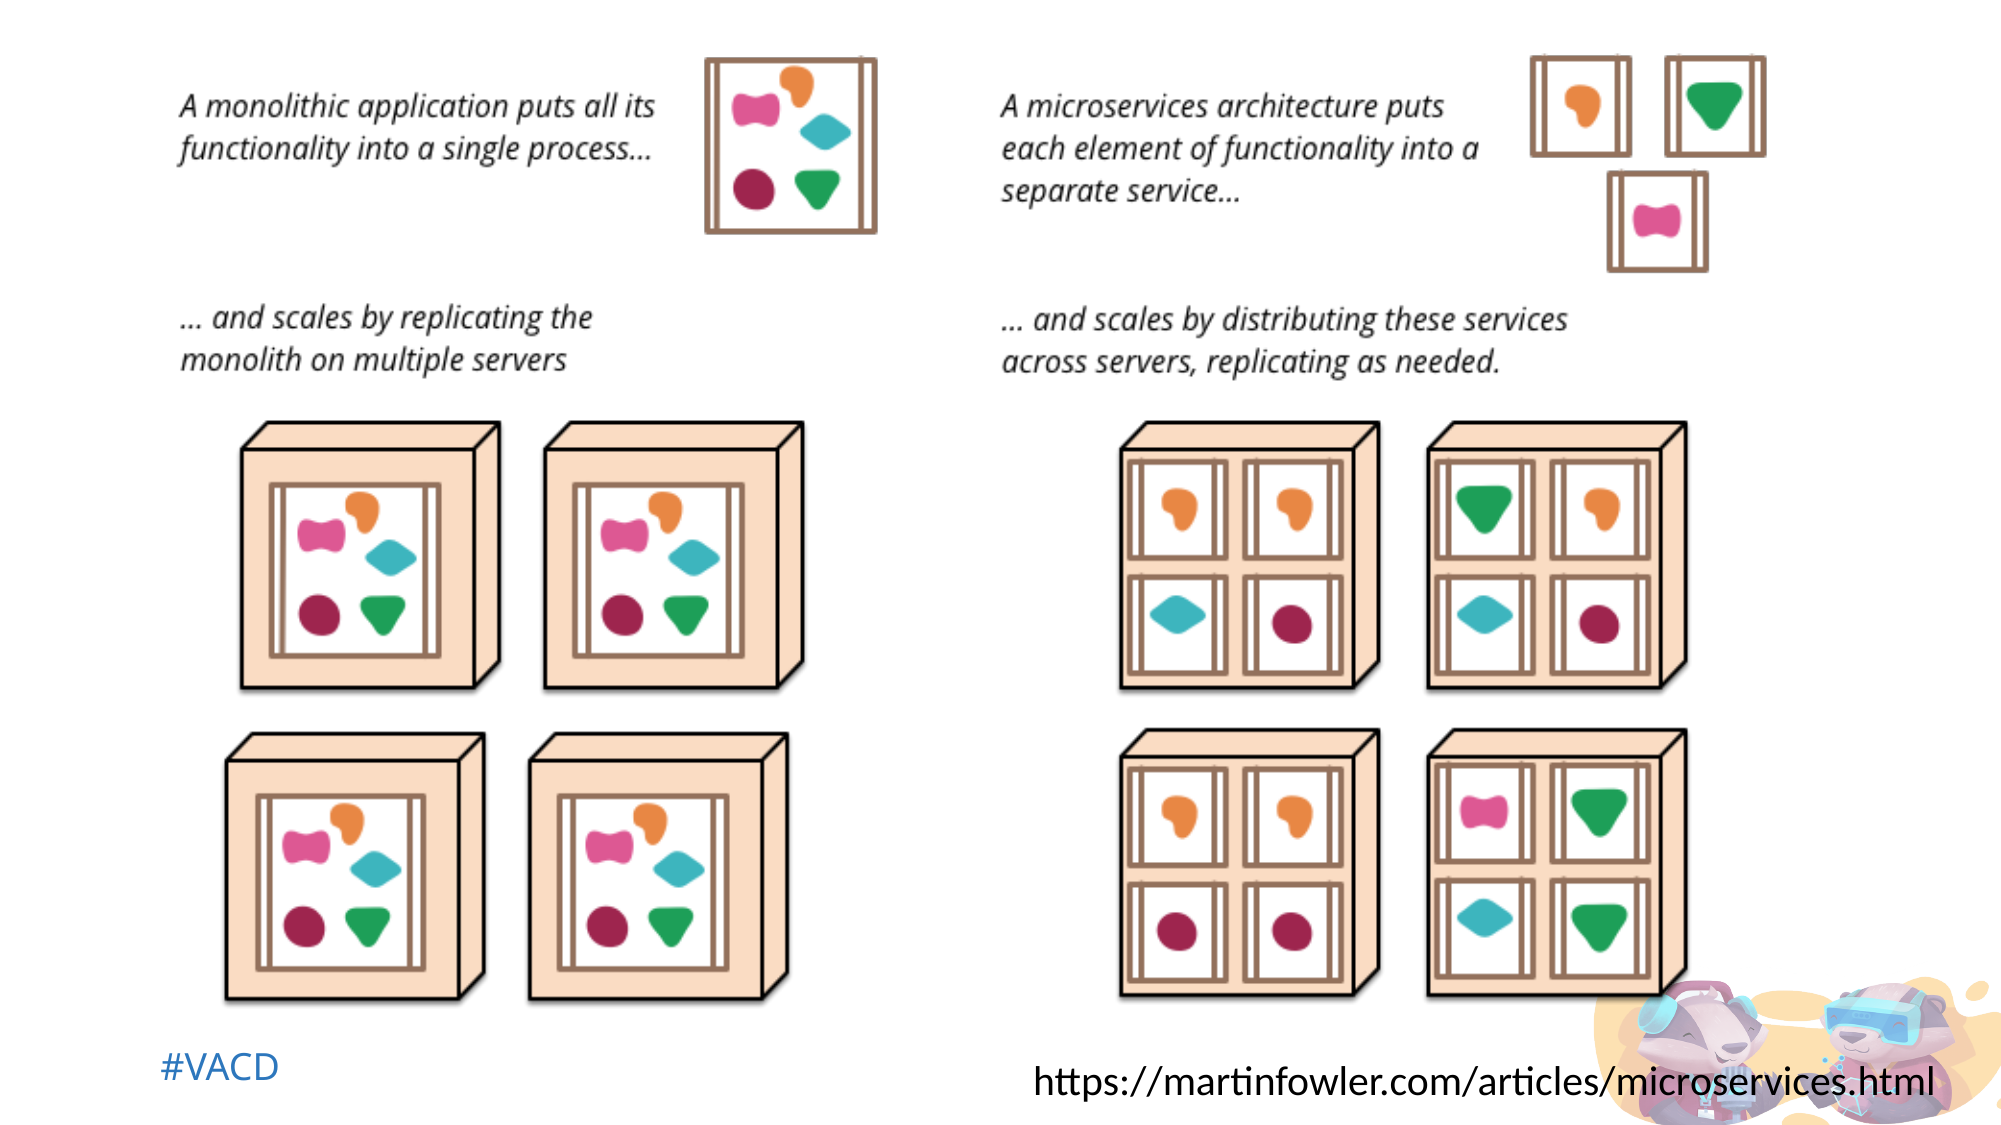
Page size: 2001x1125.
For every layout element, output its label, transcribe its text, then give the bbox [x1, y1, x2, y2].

text_box https://martinfowler.com/articles/microservices.html [1003, 1036, 1967, 1125]
picture [154, 33, 1786, 1032]
